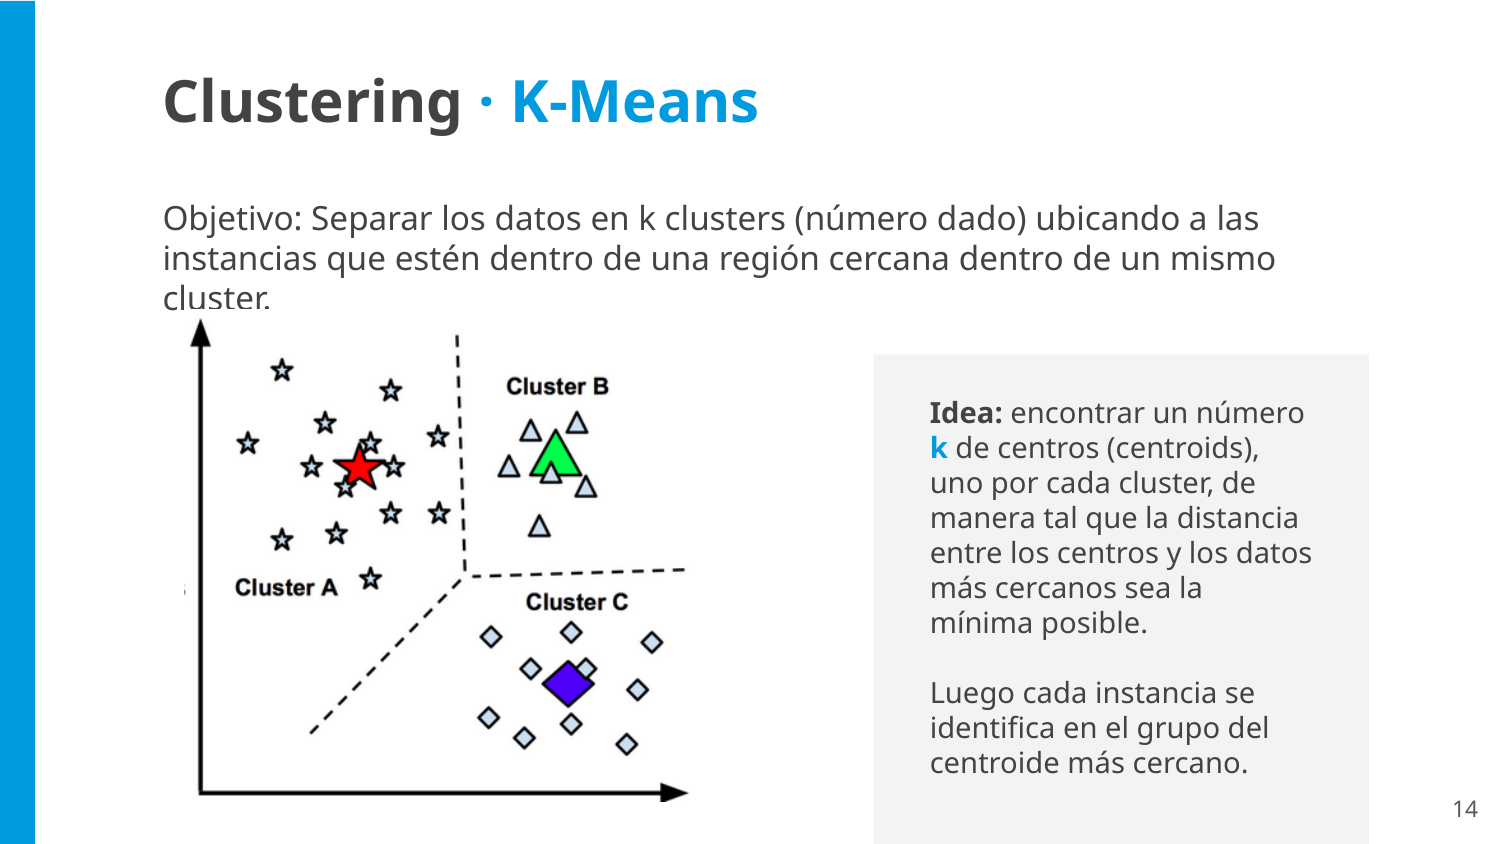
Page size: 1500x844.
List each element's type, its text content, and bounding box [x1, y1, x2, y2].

text_box Idea: encontrar un número k de centros (centroids), uno por cada cluster, de manera tal que la distancia entre los centros y los datos más cercanos sea la mínima posible. Luego cada instancia se identifica en el grupo del centroide más cercano. [914, 379, 1328, 844]
slide_number ‹#› [1403, 779, 1494, 844]
picture [184, 309, 692, 802]
text_box Objetivo: Separar los datos en k clusters (número dado) ubicando a las instancias que estén dentro de una región cercana dentro de un mismo cluster. [147, 190, 1389, 310]
text_box Clustering · K-Means [147, 49, 1350, 146]
text_box [873, 354, 1369, 844]
